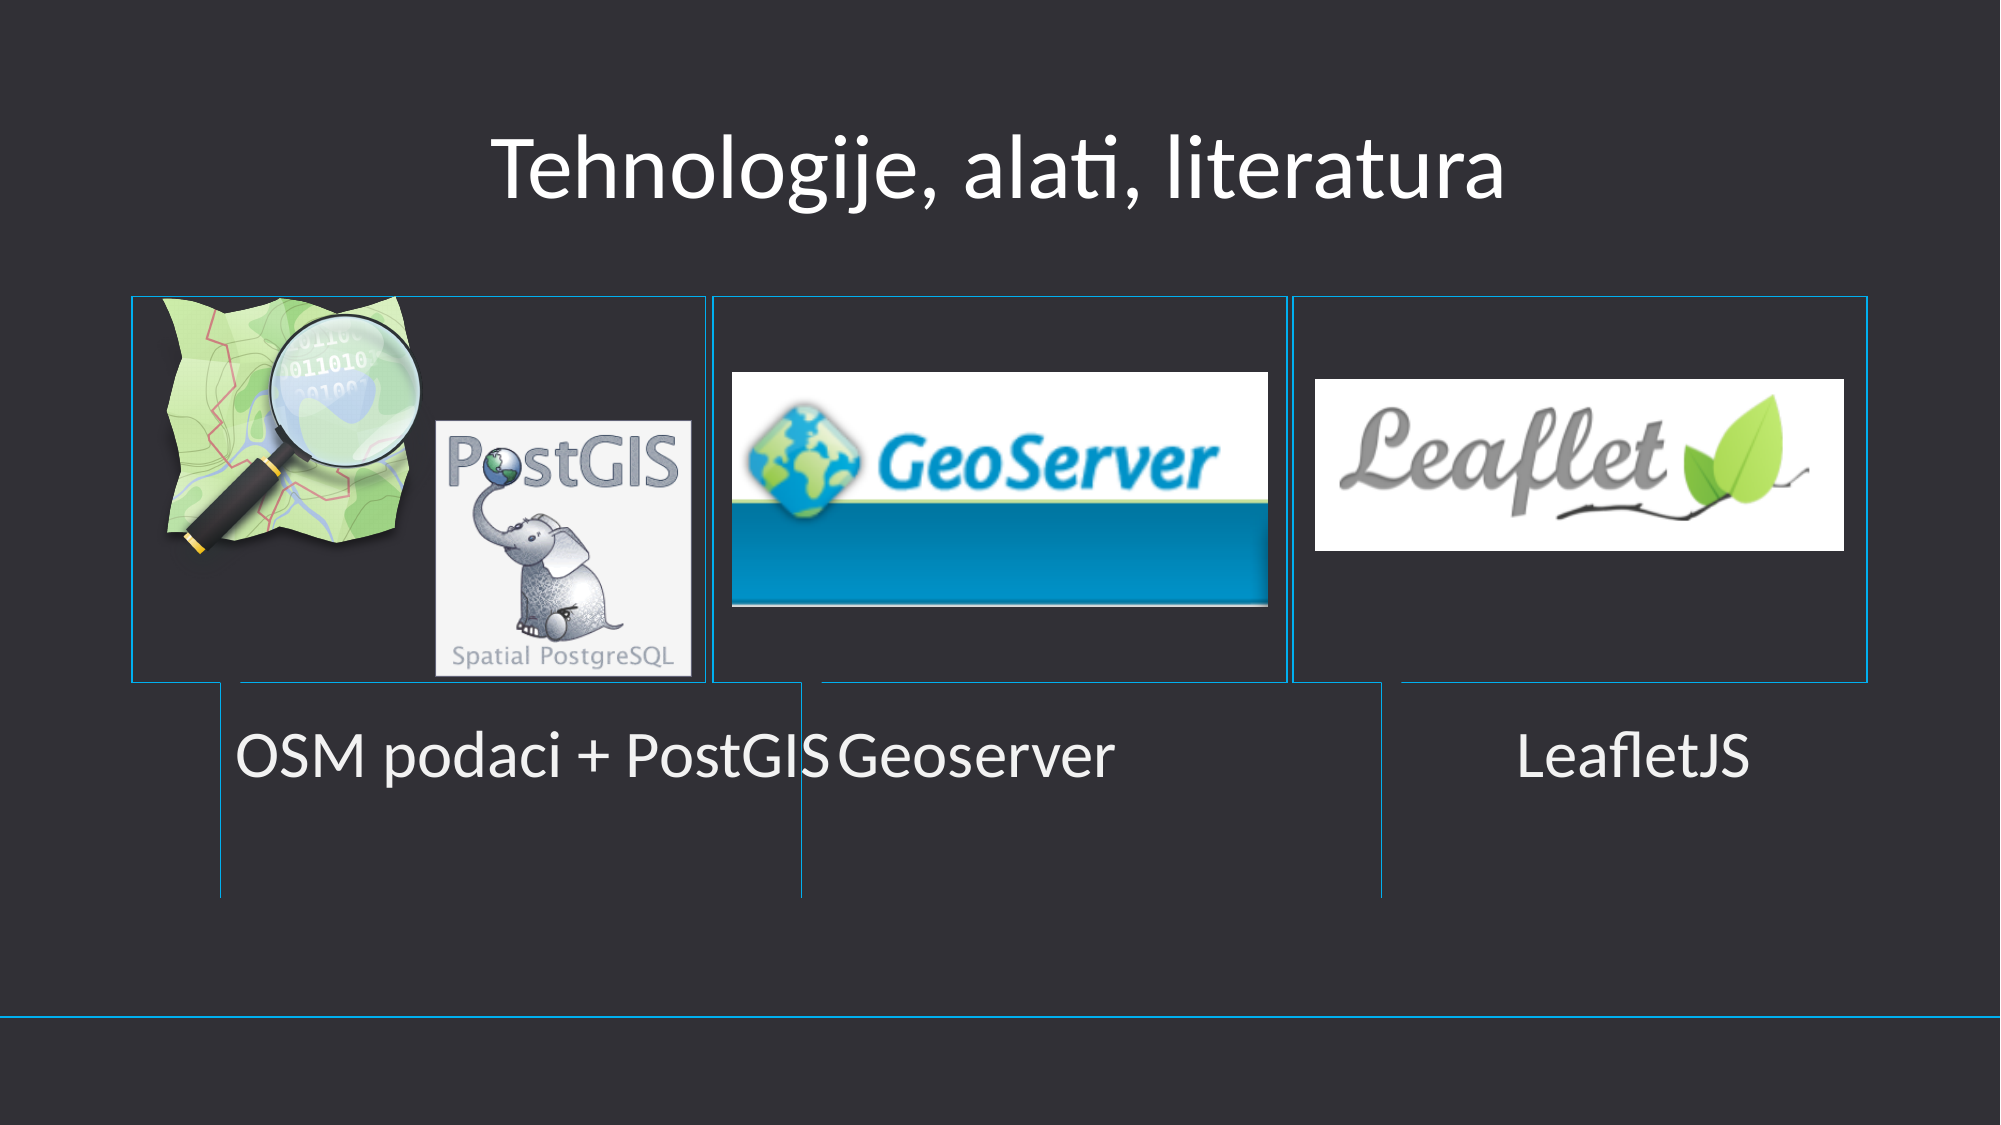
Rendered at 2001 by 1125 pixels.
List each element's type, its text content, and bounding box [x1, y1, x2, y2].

title Tehnologije, alati, literatura [137, 59, 1863, 278]
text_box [712, 296, 1288, 899]
picture [732, 371, 1268, 503]
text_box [1292, 296, 1868, 899]
picture [732, 603, 1268, 608]
picture [151, 296, 692, 677]
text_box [131, 296, 706, 899]
picture [794, 507, 823, 518]
picture [1315, 379, 1845, 551]
